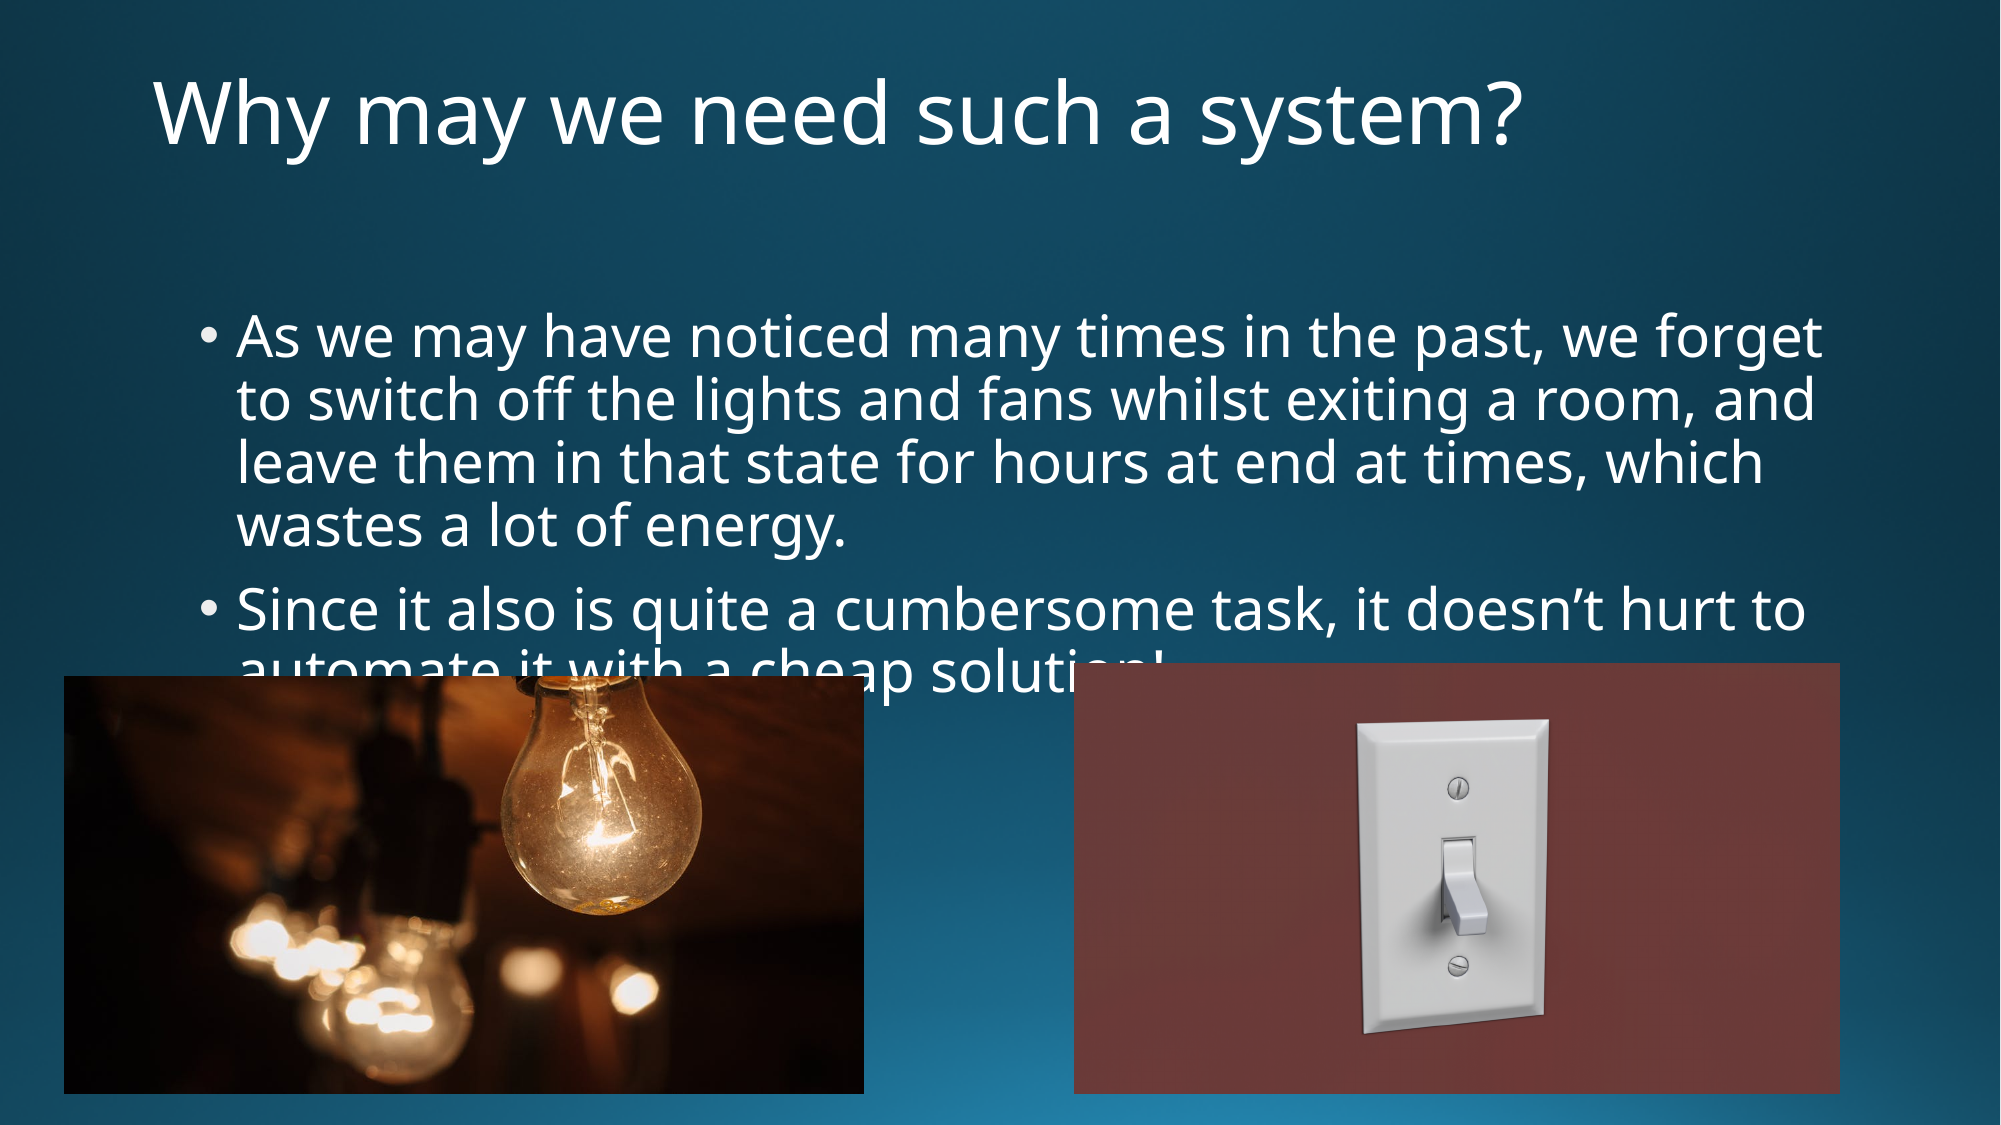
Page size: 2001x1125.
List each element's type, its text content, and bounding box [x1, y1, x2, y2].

picture [0, 0, 2001, 1125]
title Why may we need such a system? [137, 59, 1863, 278]
list As we may have noticed many times in the past, we forget to switch off the lights and fans whilst exiting a room, and leave them in that state for hours at end at times, which wastes a lot of energy. Since it also is quite a cumbersome task, it doesn’t hurt to automate it with a cheap solution! [183, 299, 1863, 1014]
text_box This Photo by Unknown Author is licensed under CC BY [1074, 1118, 1840, 1125]
